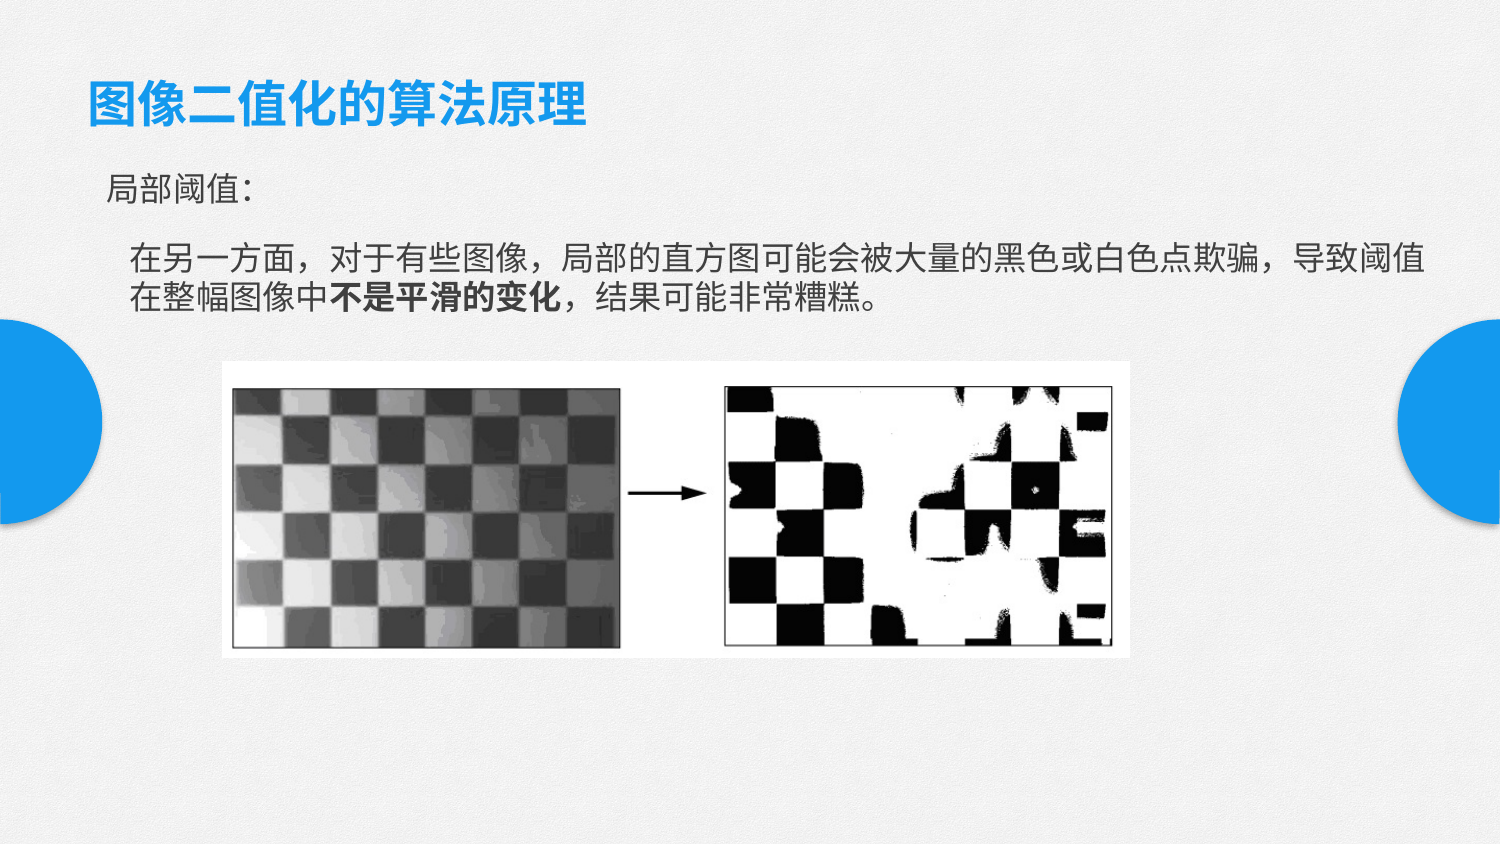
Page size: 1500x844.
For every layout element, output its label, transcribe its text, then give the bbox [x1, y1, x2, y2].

text_box 在另一方面，对于有些图像，局部的直方图可能会被大量的黑色或白色点欺骗，导致阈值在整幅图像中不是平滑的变化，结果可能非常糟糕。 [115, 229, 1464, 324]
text_box 图像二值化的算法原理 [72, 64, 801, 140]
text_box 局部阈值： [92, 160, 477, 216]
picture [0, 0, 1500, 844]
